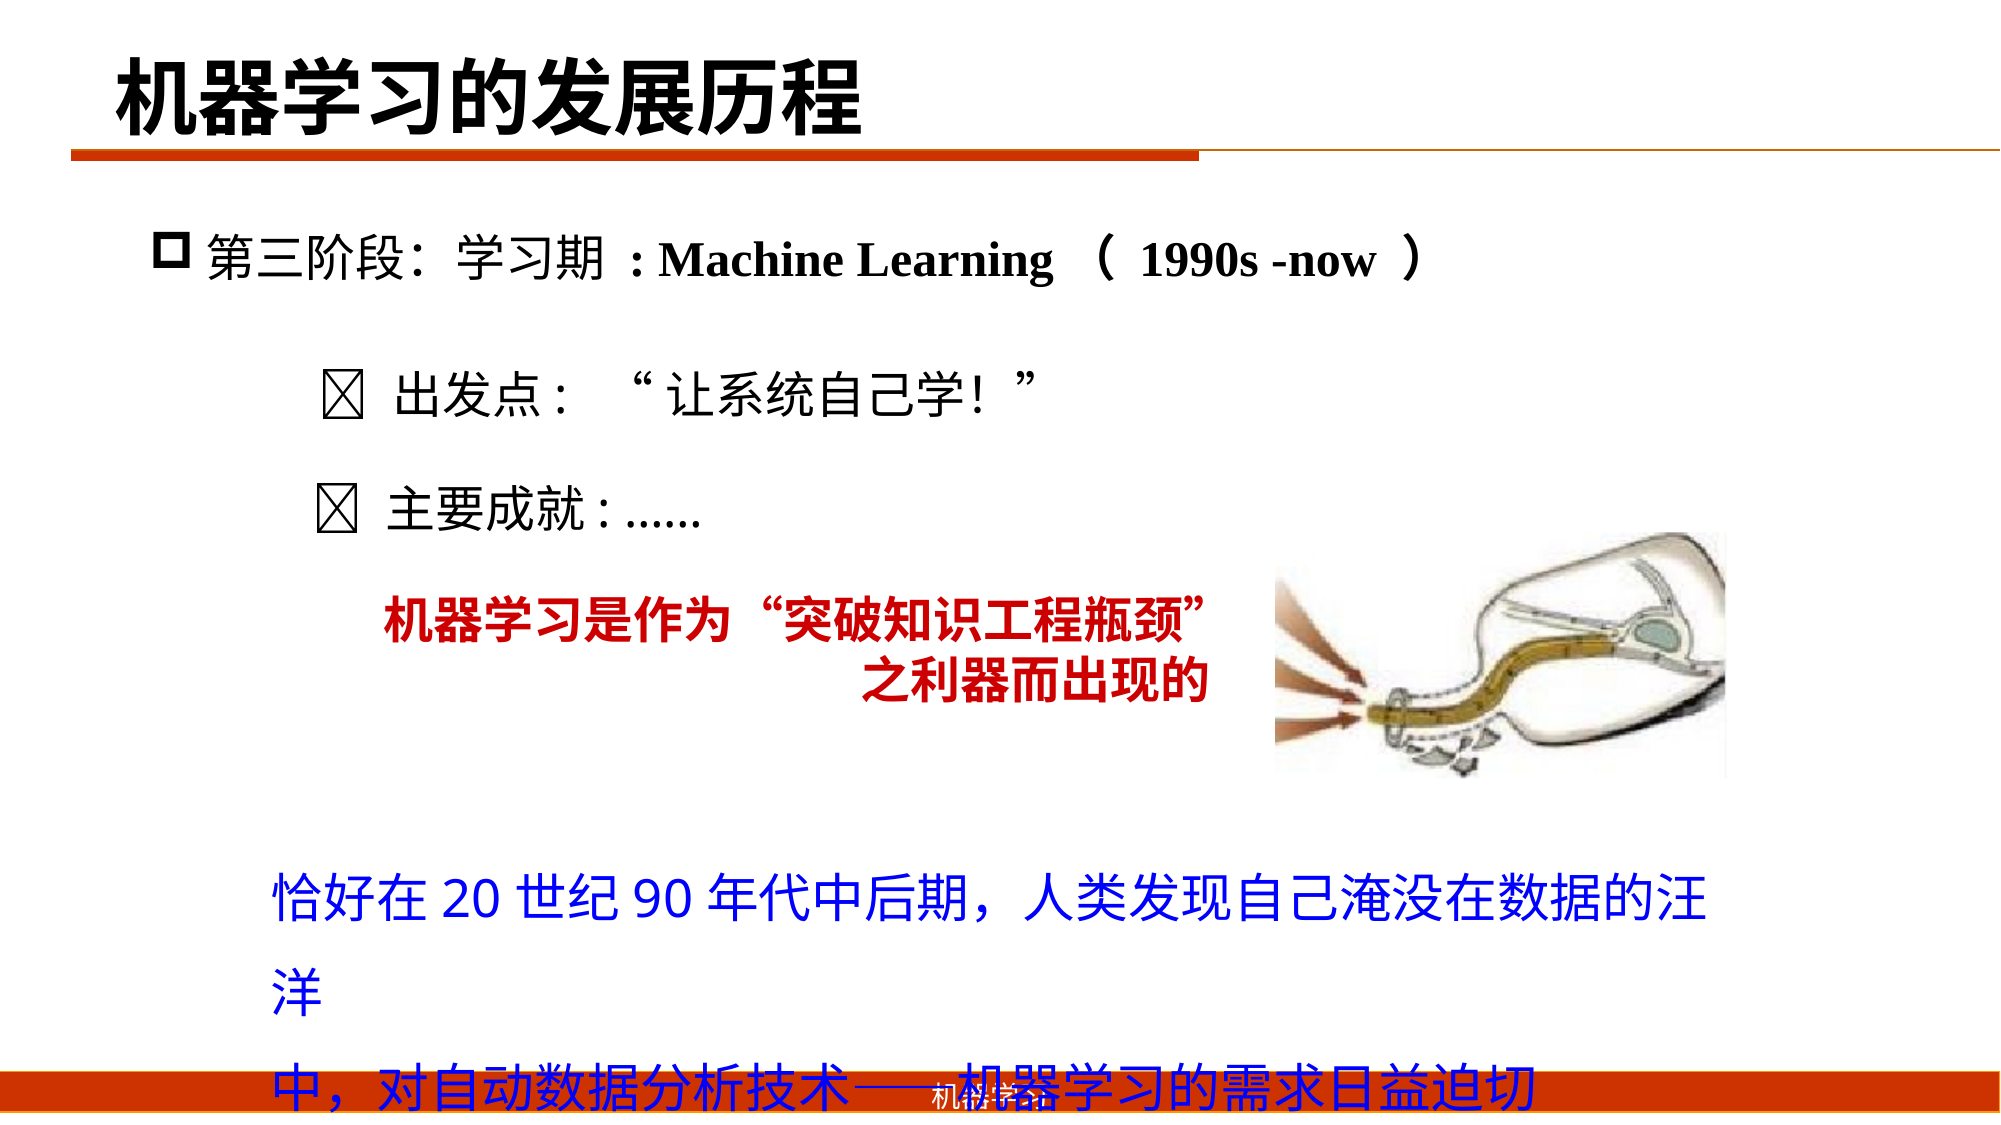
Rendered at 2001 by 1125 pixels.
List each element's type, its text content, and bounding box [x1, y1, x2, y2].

text_box 第三阶段：学习期 : Machine Learning（ 1990s -now ） [149, 207, 1452, 287]
picture [1274, 531, 1730, 780]
text_box “让系统自己学！” [603, 375, 1066, 424]
text_box 机器学习的发展历程 [99, 46, 929, 157]
text_box  出发点: [318, 368, 568, 424]
text_box  主要成就: …… 机器学习是作为“突破知识工程瓶颈” 之利器而出现的 恰好在20世纪90年代中后期，人类发现自己淹没在数据的汪洋 中，对自动数据分析技术——机器学习的需求日益迫切 [270, 482, 1754, 1118]
